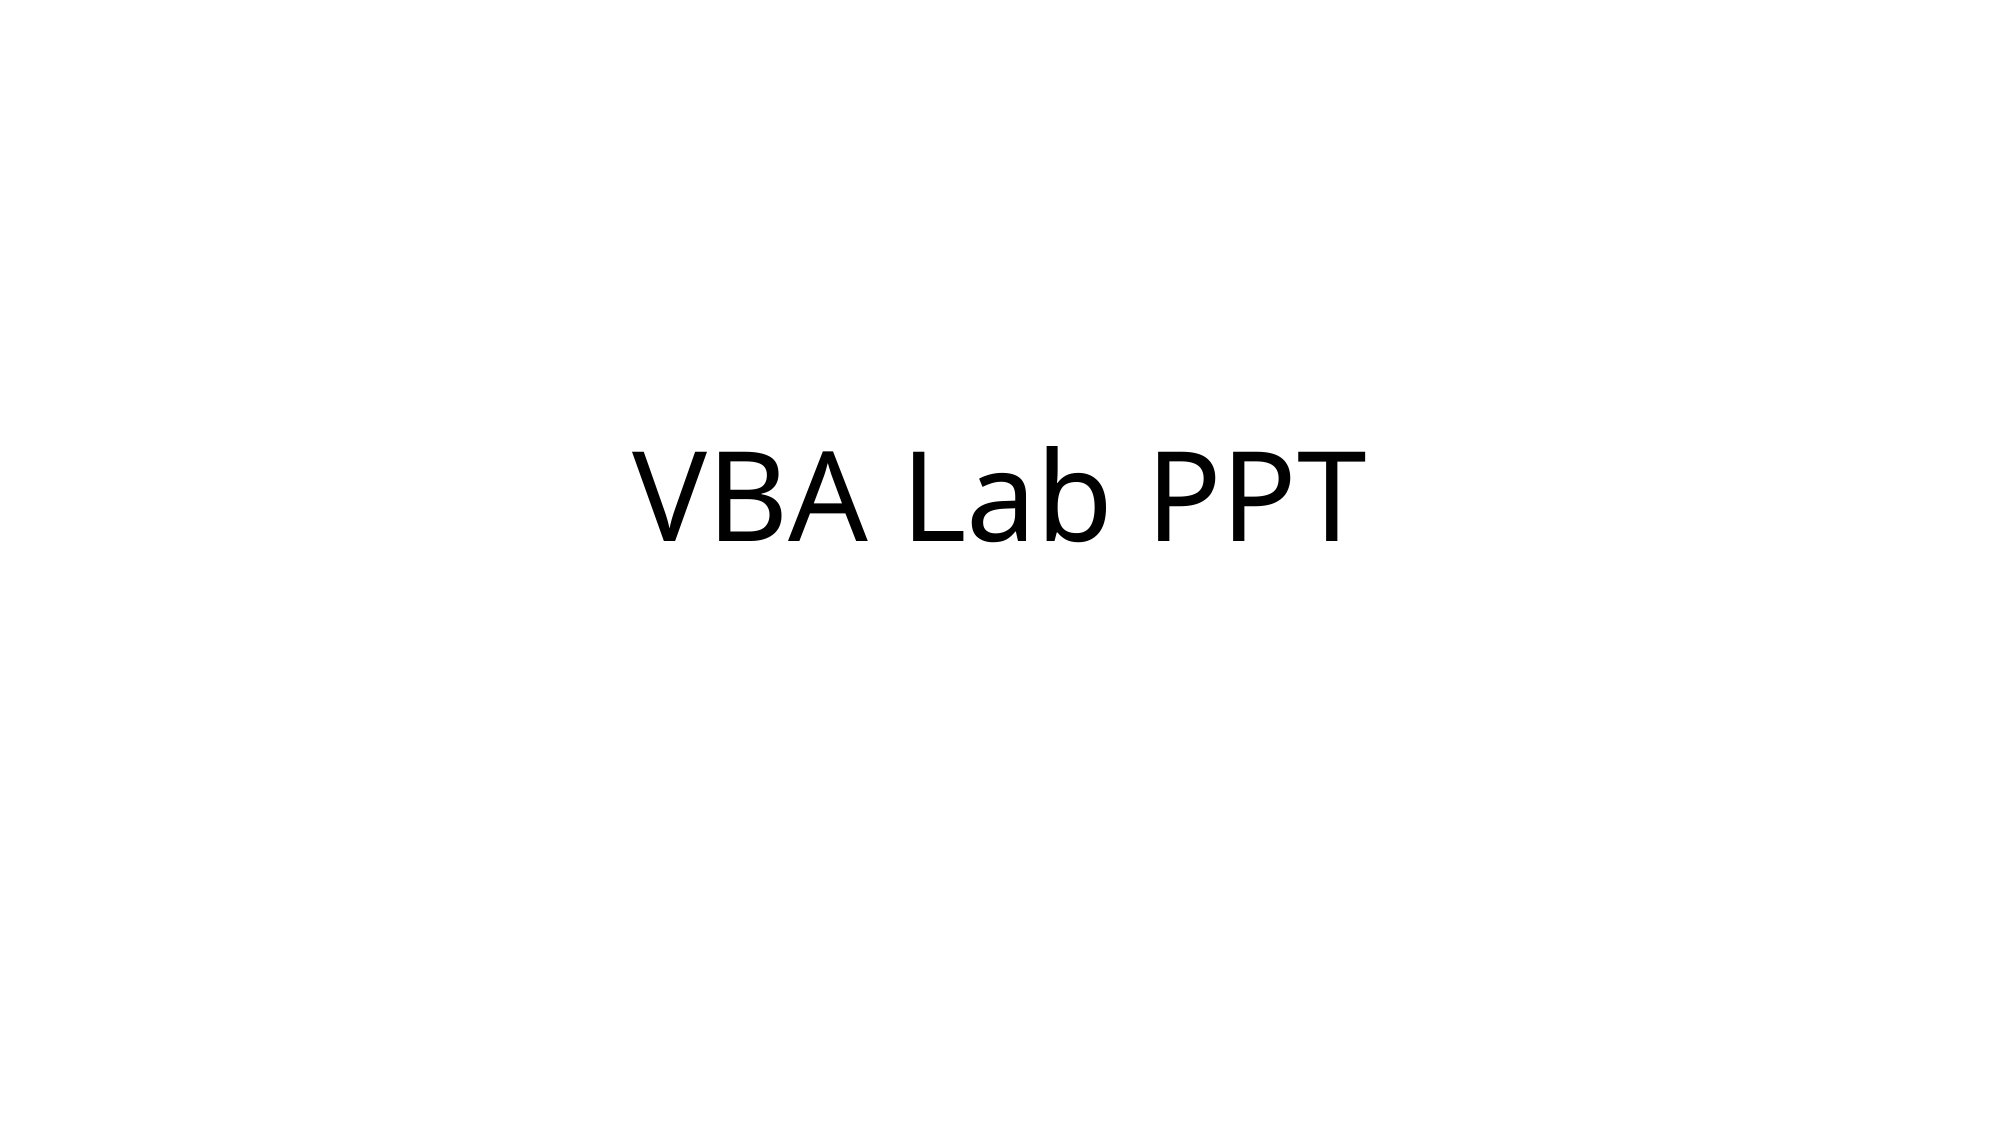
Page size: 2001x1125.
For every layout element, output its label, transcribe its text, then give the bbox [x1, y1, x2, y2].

title VBA Lab PPT [249, 184, 1750, 576]
